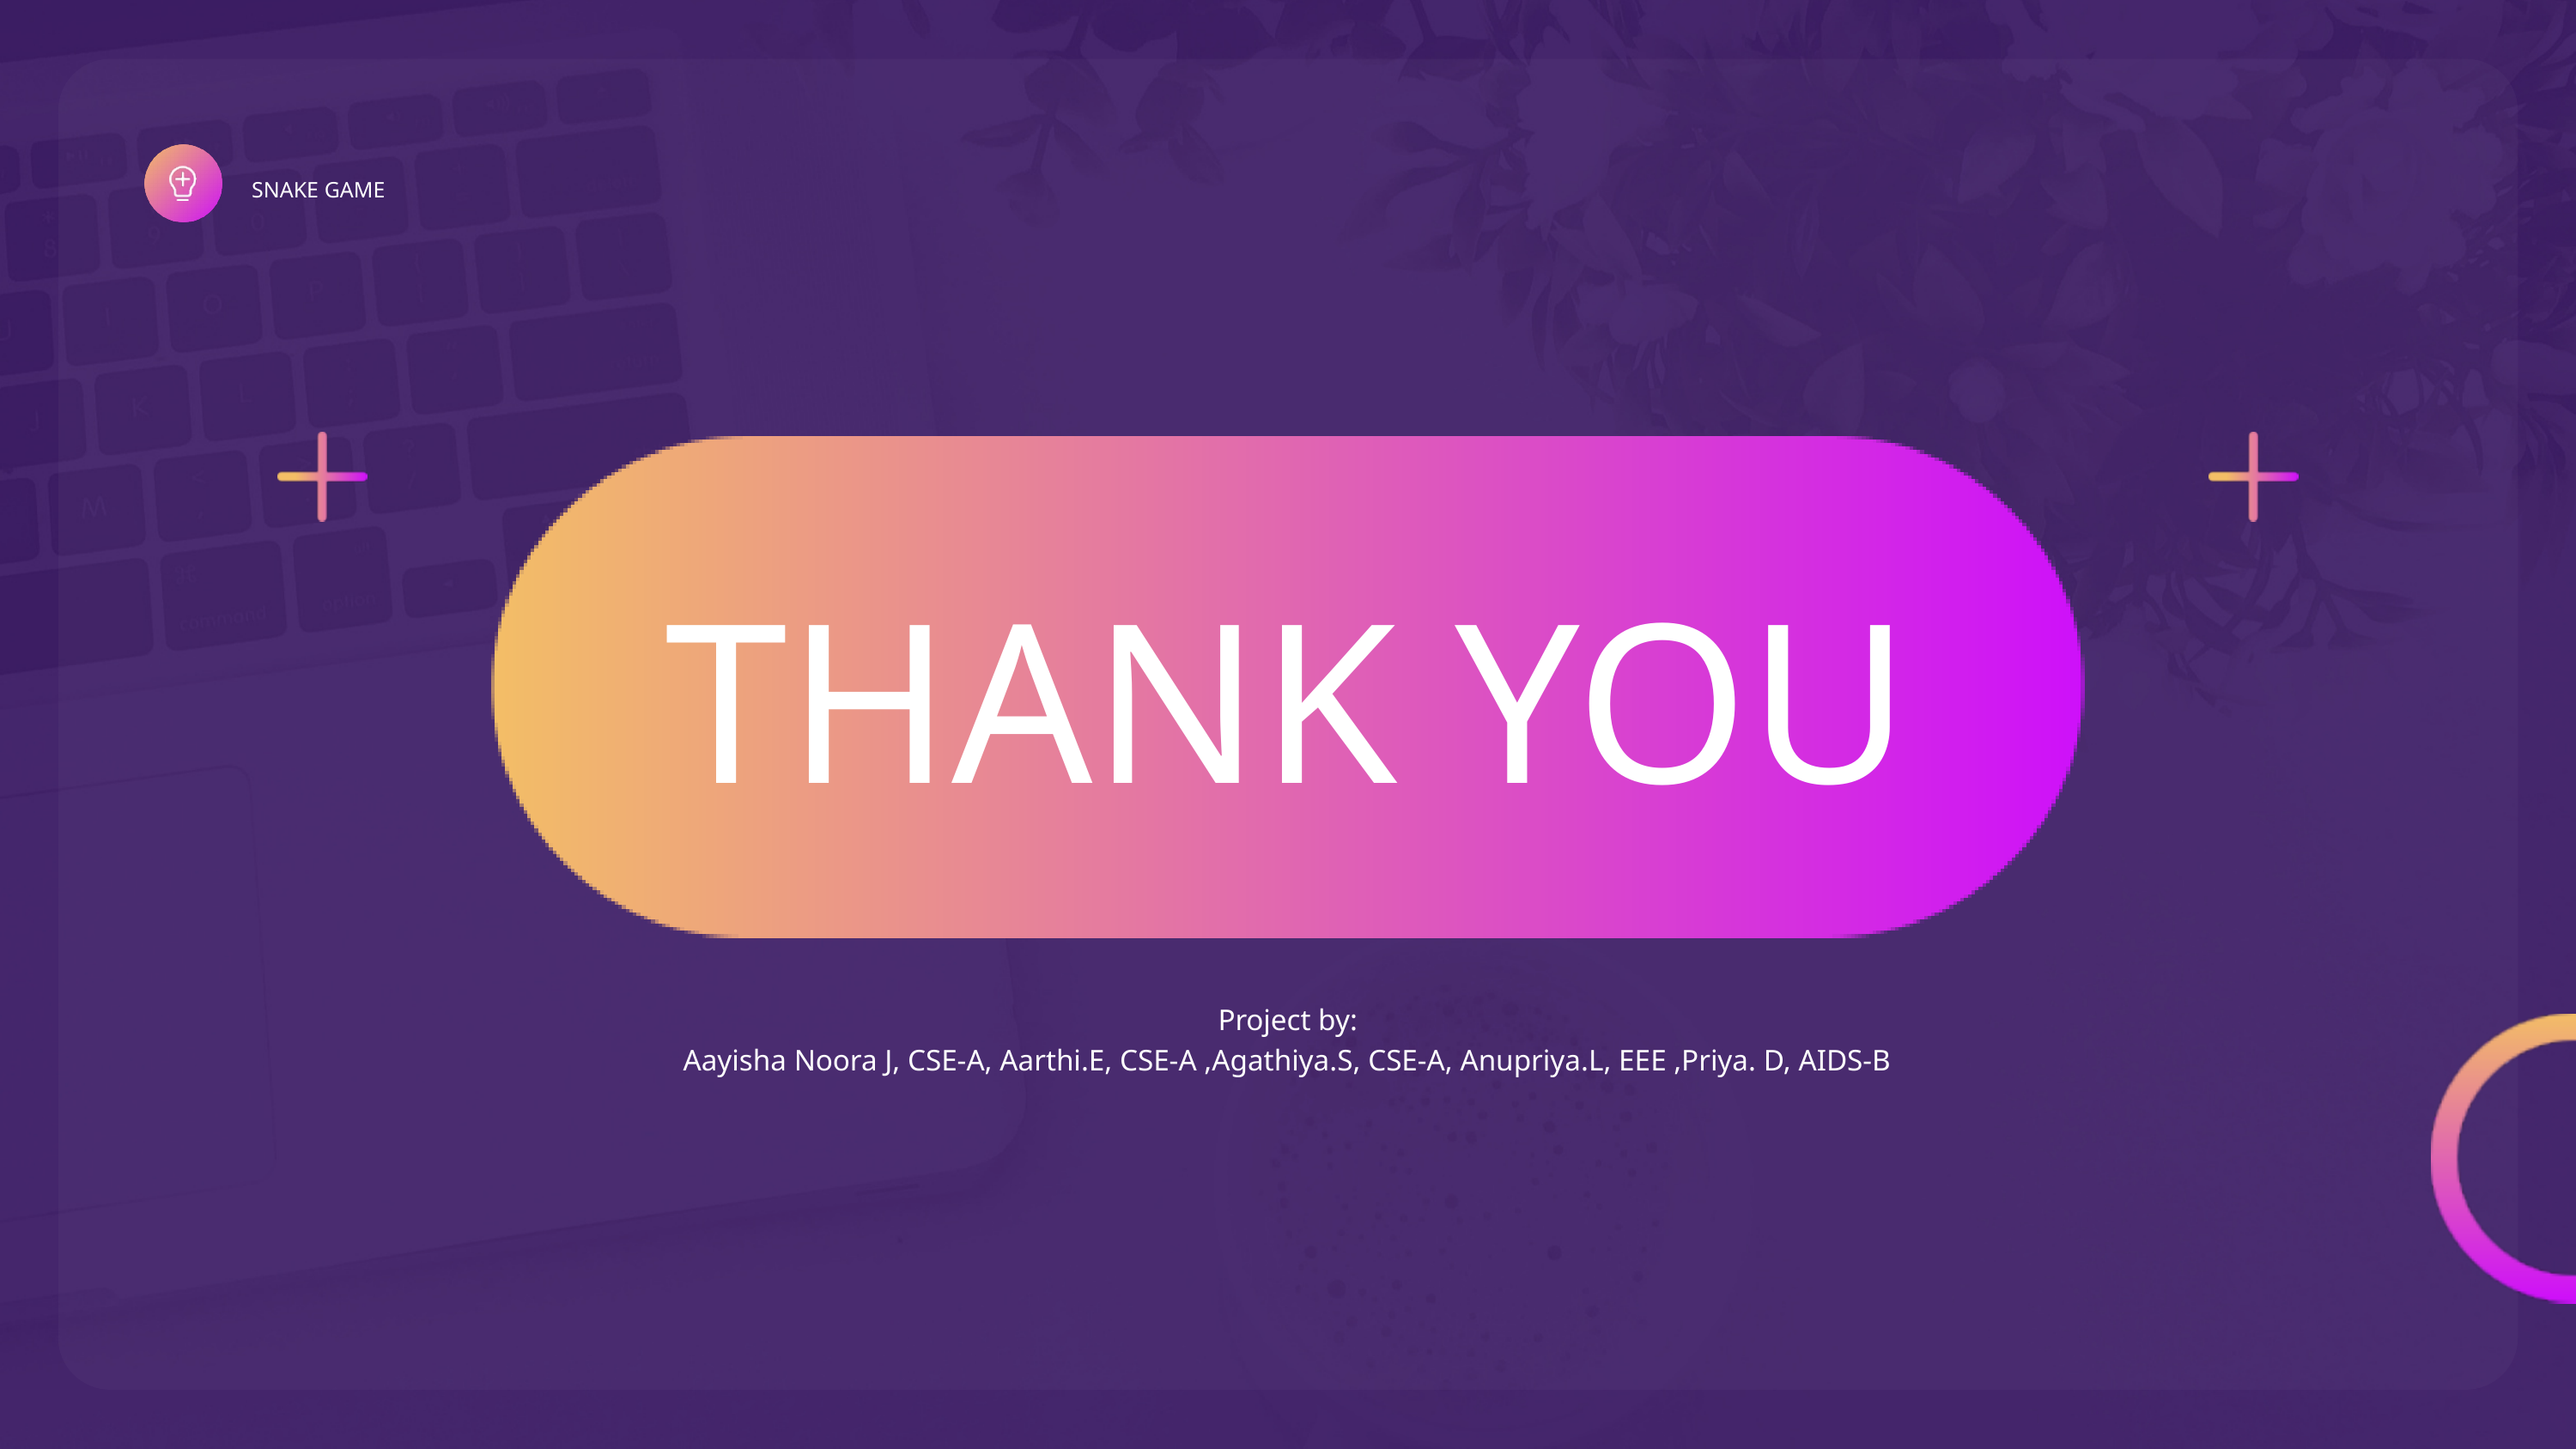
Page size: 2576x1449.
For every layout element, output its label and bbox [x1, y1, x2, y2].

text_box [58, 58, 2518, 1391]
picture [0, 0, 2576, 1449]
